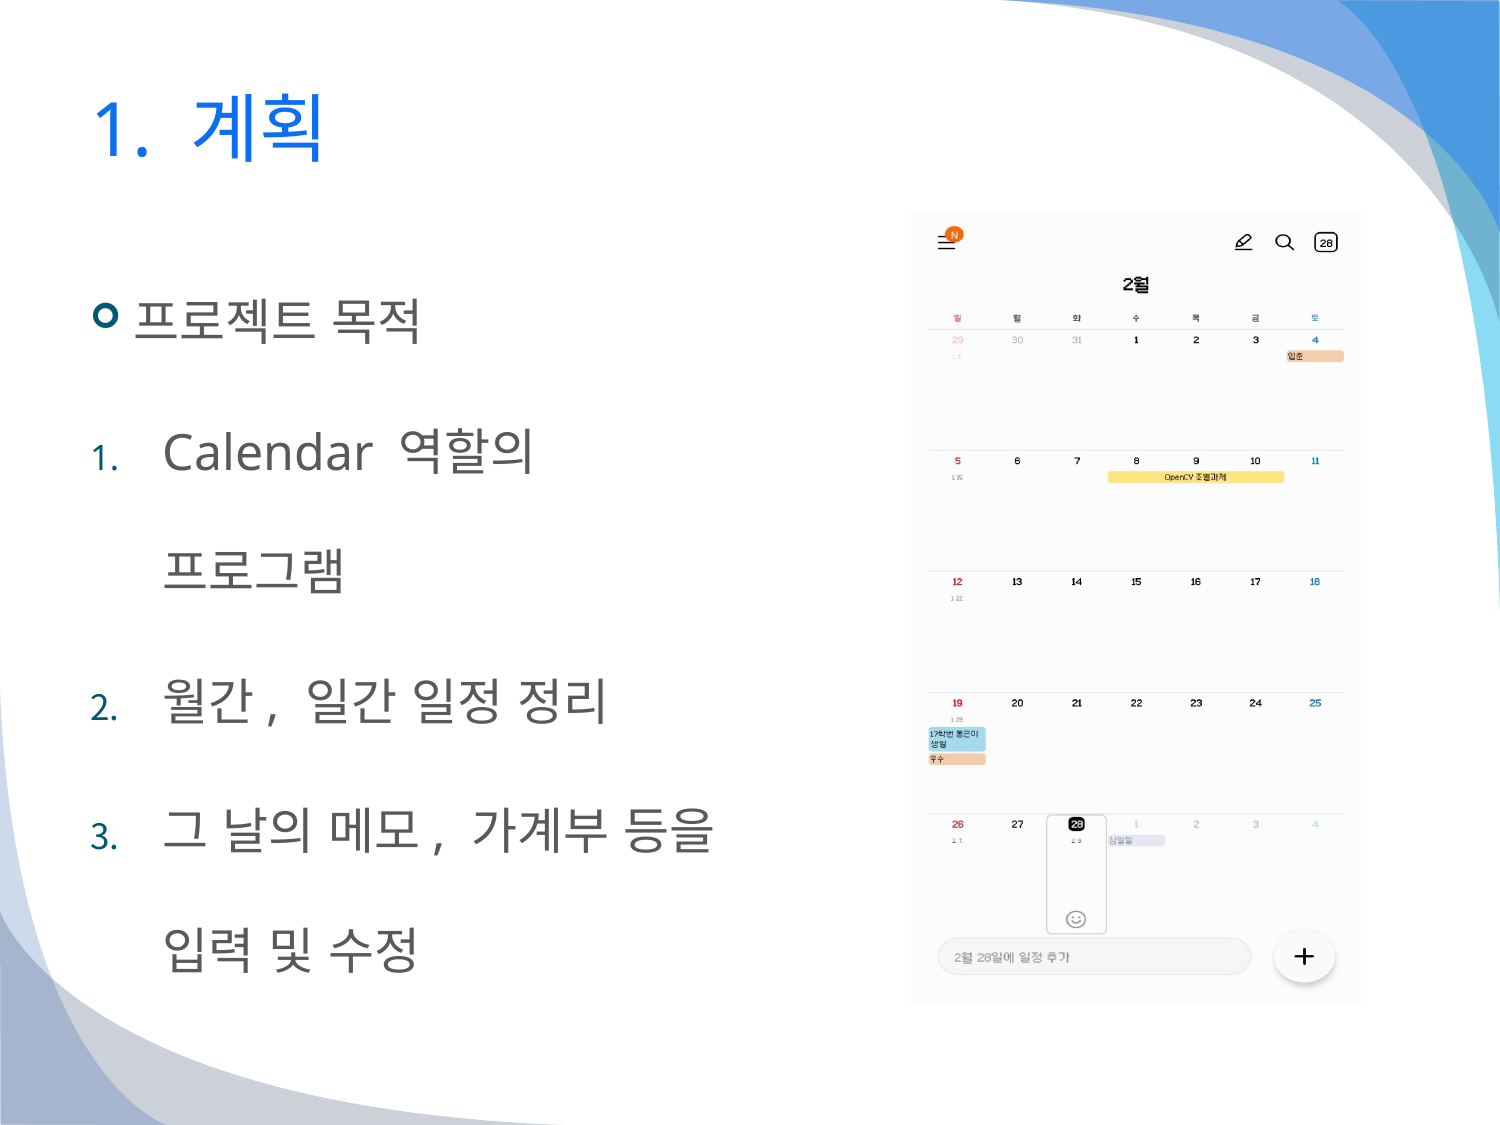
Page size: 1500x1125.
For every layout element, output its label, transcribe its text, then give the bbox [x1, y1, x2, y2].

title 1. 계획 [75, 50, 1425, 202]
picture [910, 211, 1361, 1006]
list 프로젝트 목적 Calendar 역할의 프로그램 월간, 일간 일정 정리 그 날의 메모, 가계부 등을 입력 및 수정 [75, 222, 750, 1005]
